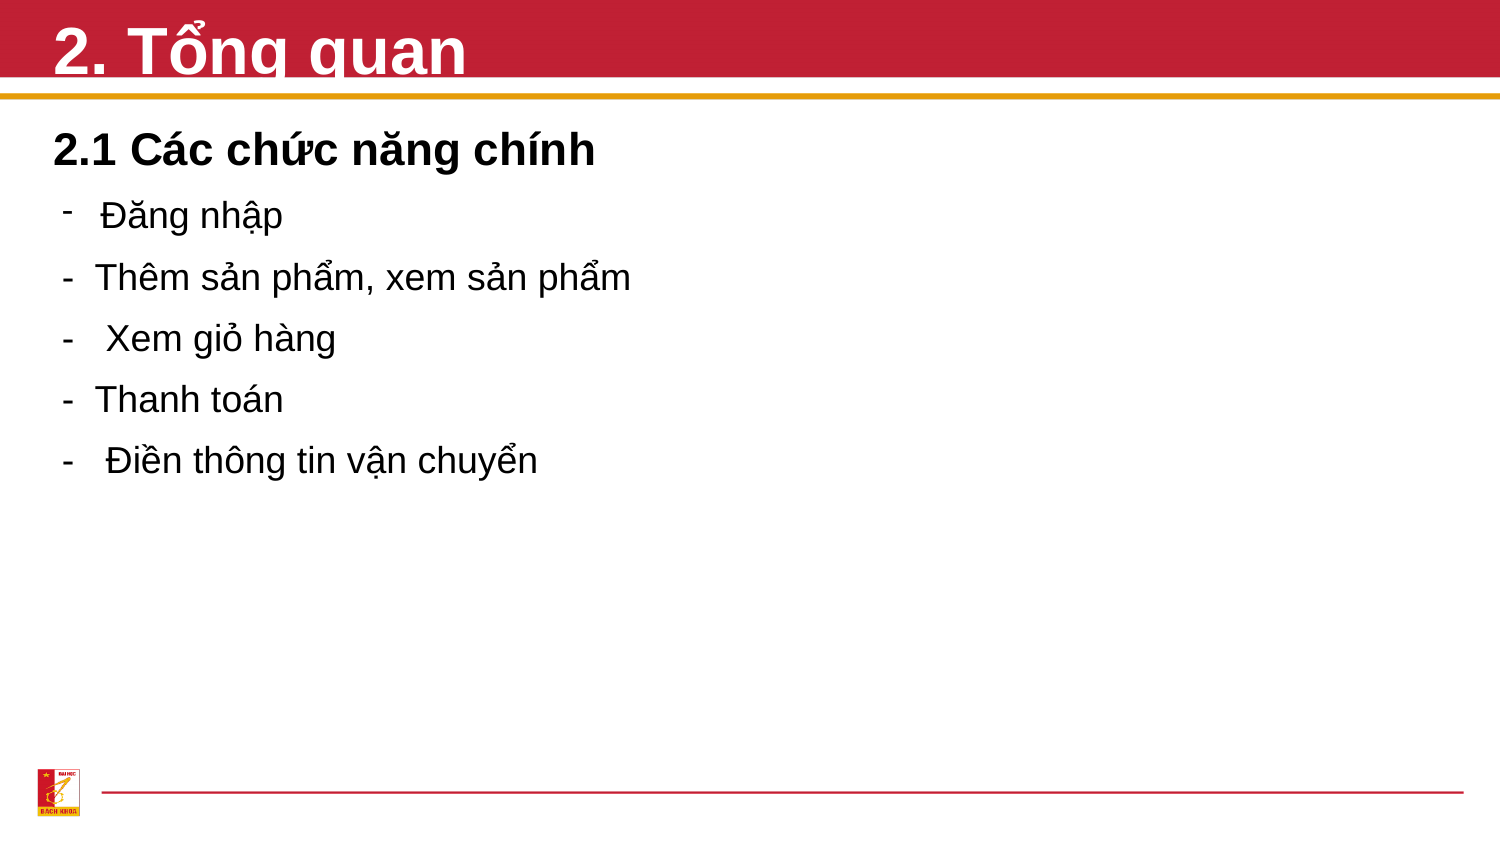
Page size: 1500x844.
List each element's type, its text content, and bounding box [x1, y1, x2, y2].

list 2.1 Các chức năng chính Đăng nhập - Thêm sản phẩm, xem sản phẩm - Xem giỏ hàng - Thanh toán - Điền thông tin vận chuyển [38, 118, 1462, 750]
title 2. Tổng quan [38, 20, 1462, 76]
picture [0, 0, 1500, 844]
